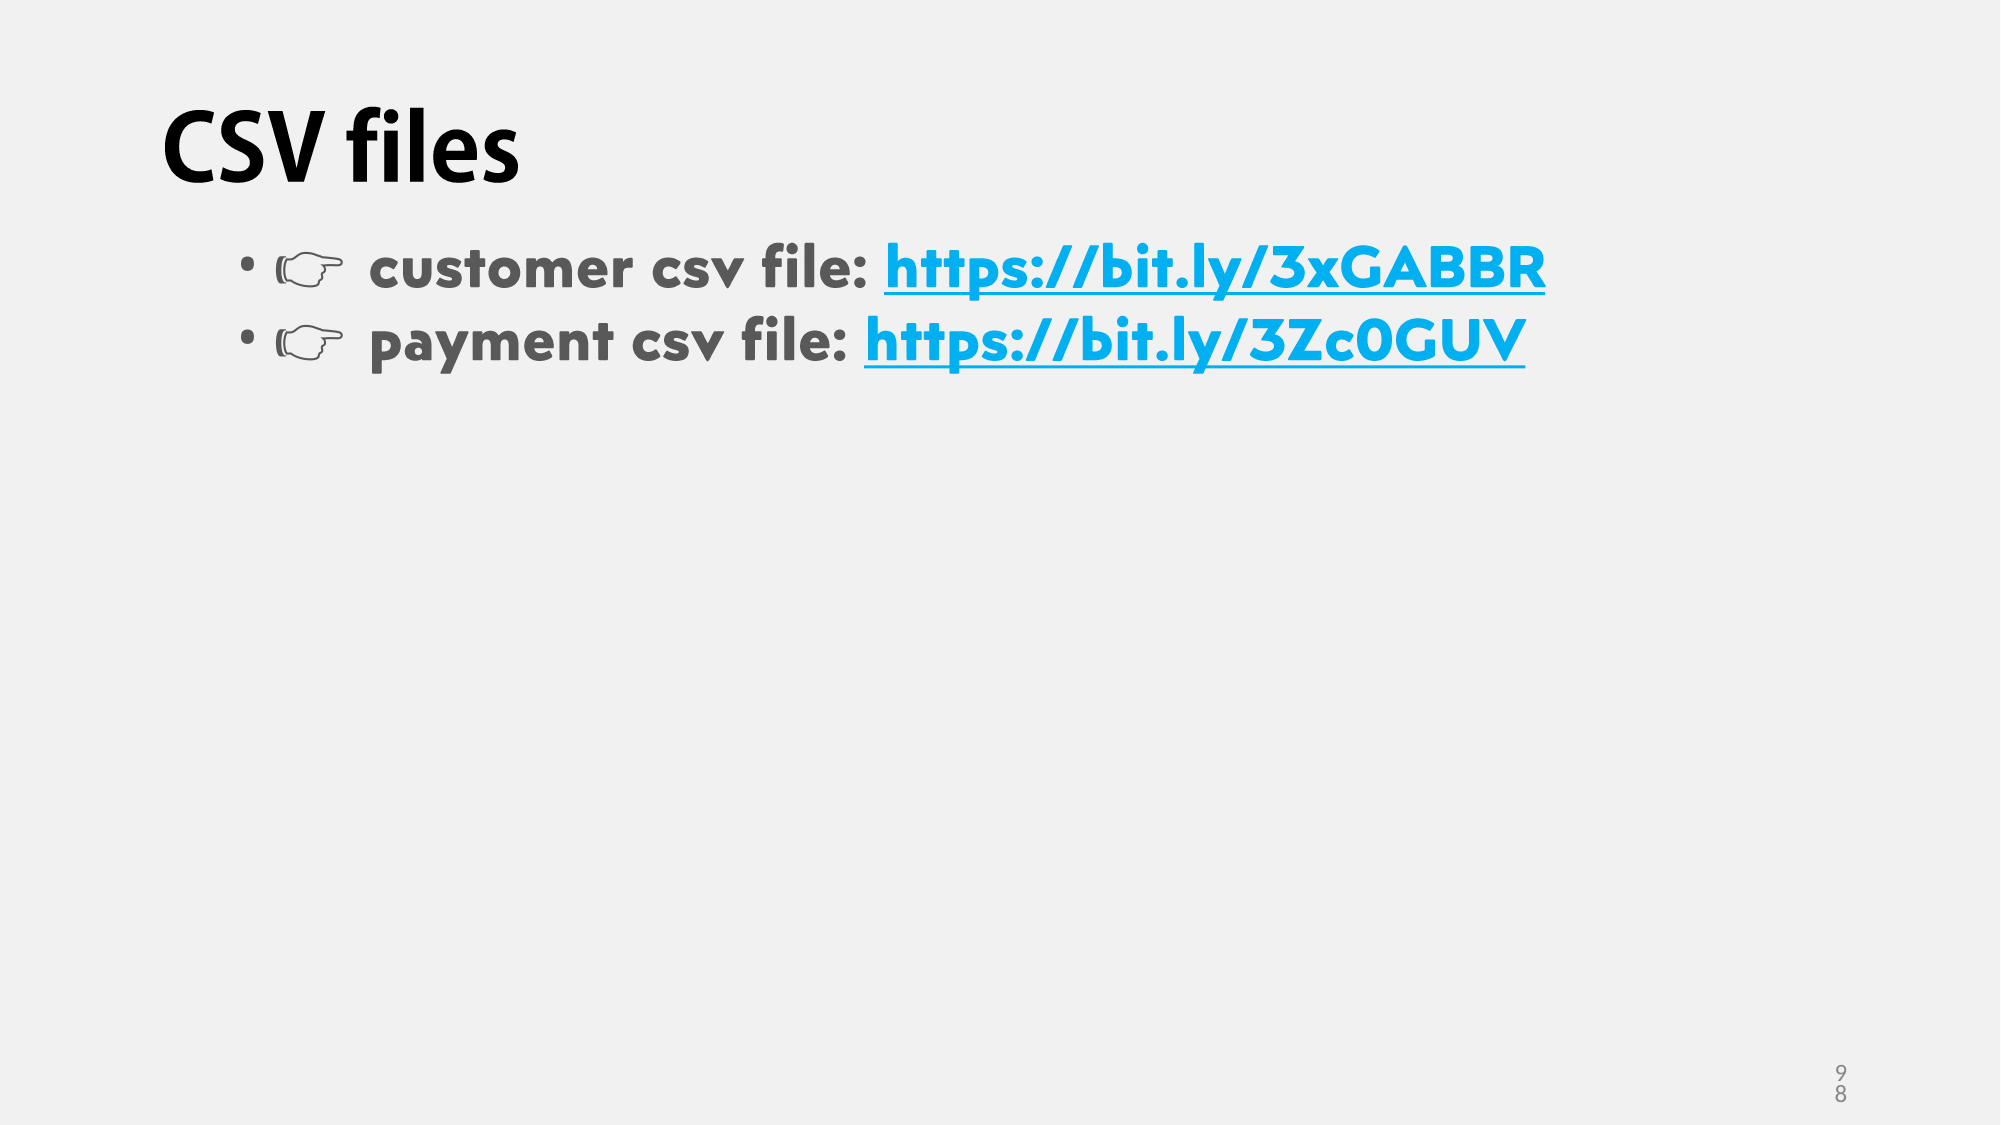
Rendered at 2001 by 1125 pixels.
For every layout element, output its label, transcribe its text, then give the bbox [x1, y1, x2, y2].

picture [161, 92, 561, 209]
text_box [368, 222, 1576, 377]
slide_number 98 [1802, 1060, 1856, 1090]
text_box 👉 👉 [234, 225, 357, 372]
